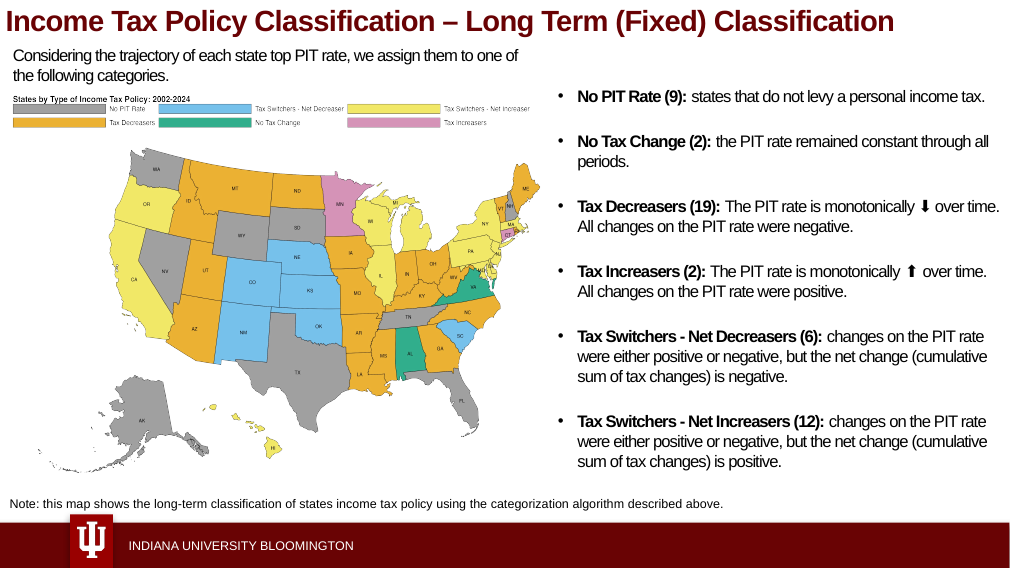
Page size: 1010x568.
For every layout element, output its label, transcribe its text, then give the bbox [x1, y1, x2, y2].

text_box Considering the trajectory of each state top PIT rate, we assign them to one of the following categories. [0, 37, 543, 91]
text_box Note: this map shows the long-term classification of states income tax policy using the categorization algorithm described above. [0, 488, 992, 519]
text_box Income Tax Policy Classification – Long Term (Fixed) Classification [3, 0, 1010, 37]
picture [0, 92, 661, 490]
text_box No PIT Rate (9): states that do not levy a personal income tax. No Tax Change (2): the PIT rate remained constant through all periods. Tax Decreasers (19): The PIT rate is monotonically ⬇️ over time. All changes on the PIT rate were negative. Tax Increasers (2): The PIT rate is monotonically ⬆️ over time. All changes on the PIT rate were positive. Tax Switchers - Net Decreasers (6): changes on the PIT rate were either positive or negative, but the net change (cumulative sum of tax changes) is negative. Tax Switchers - Net Increasers (12): changes on the PIT rate were either positive or negative, but the net change (cumulative sum of tax changes) is positive. [549, 84, 1000, 471]
